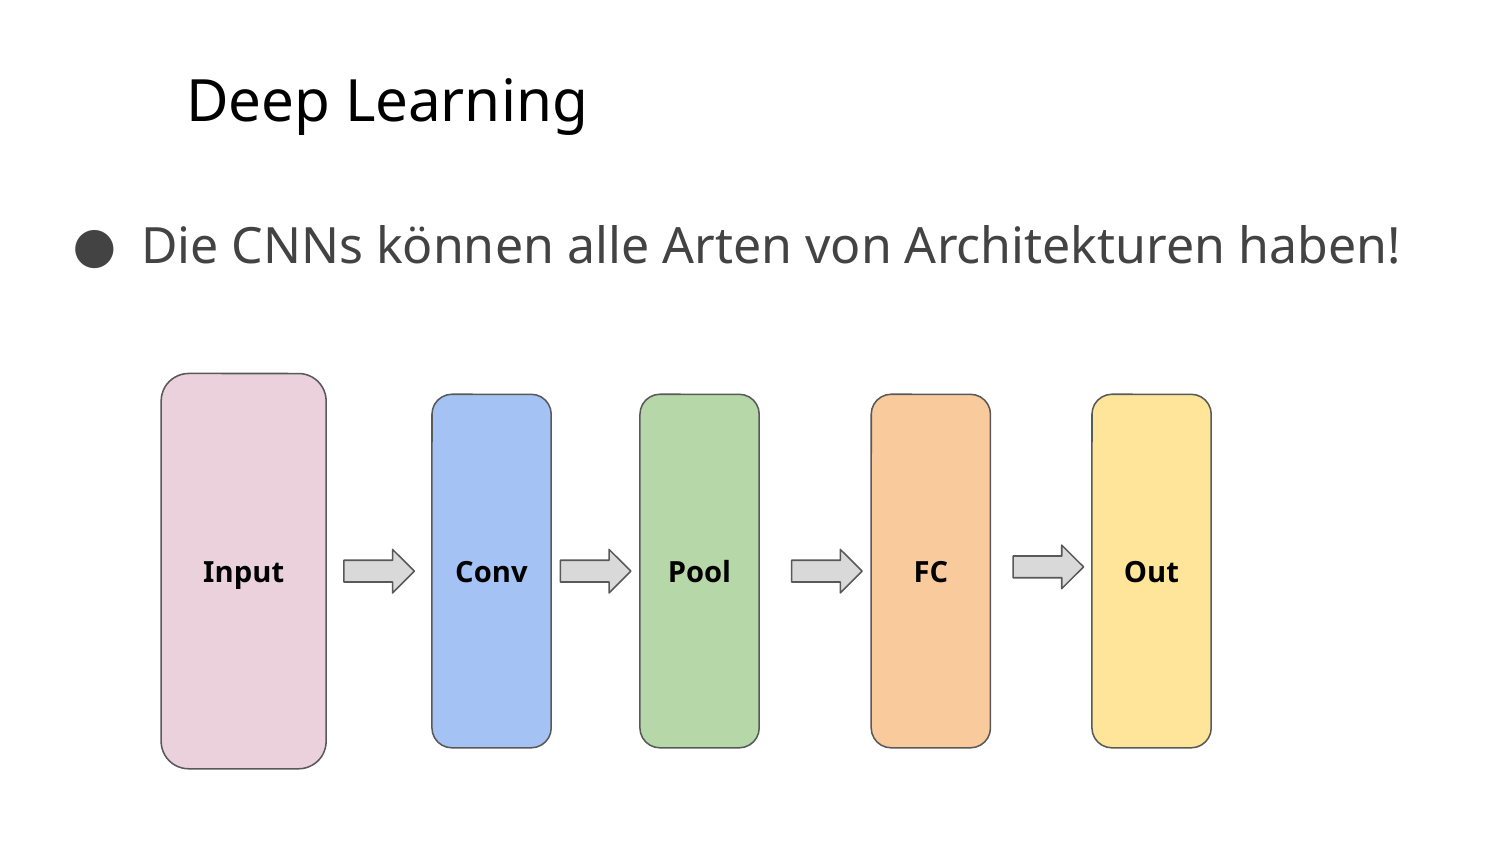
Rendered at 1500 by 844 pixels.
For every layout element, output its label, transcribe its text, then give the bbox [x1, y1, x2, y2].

text_box [560, 549, 631, 593]
text_box [791, 549, 863, 593]
text_box Input [161, 373, 327, 769]
text_box [1013, 545, 1084, 589]
text_box FC [871, 394, 991, 748]
text_box Pool [639, 394, 760, 748]
title Deep Learning [171, 48, 1449, 143]
list Die CNNs können alle Arten von Architekturen haben! [51, 189, 1449, 750]
text_box [343, 549, 415, 593]
text_box Out [1091, 394, 1212, 748]
text_box Conv [431, 394, 552, 748]
